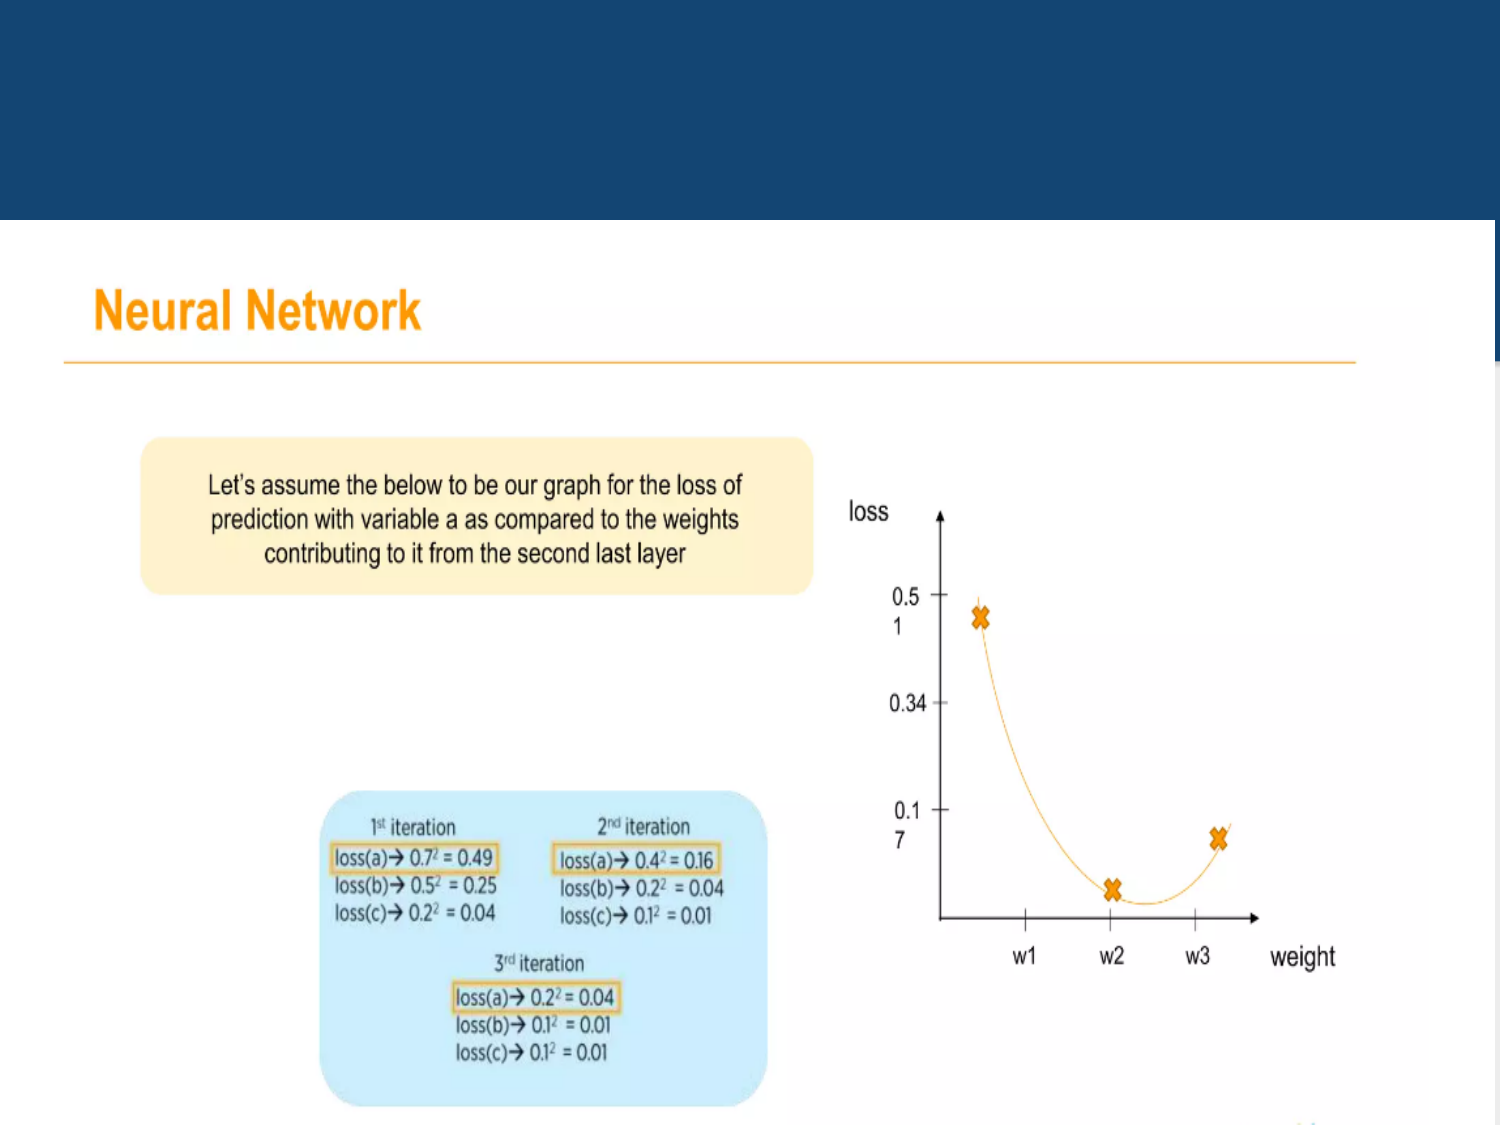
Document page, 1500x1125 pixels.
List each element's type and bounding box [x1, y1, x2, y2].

picture [0, 220, 1500, 1125]
